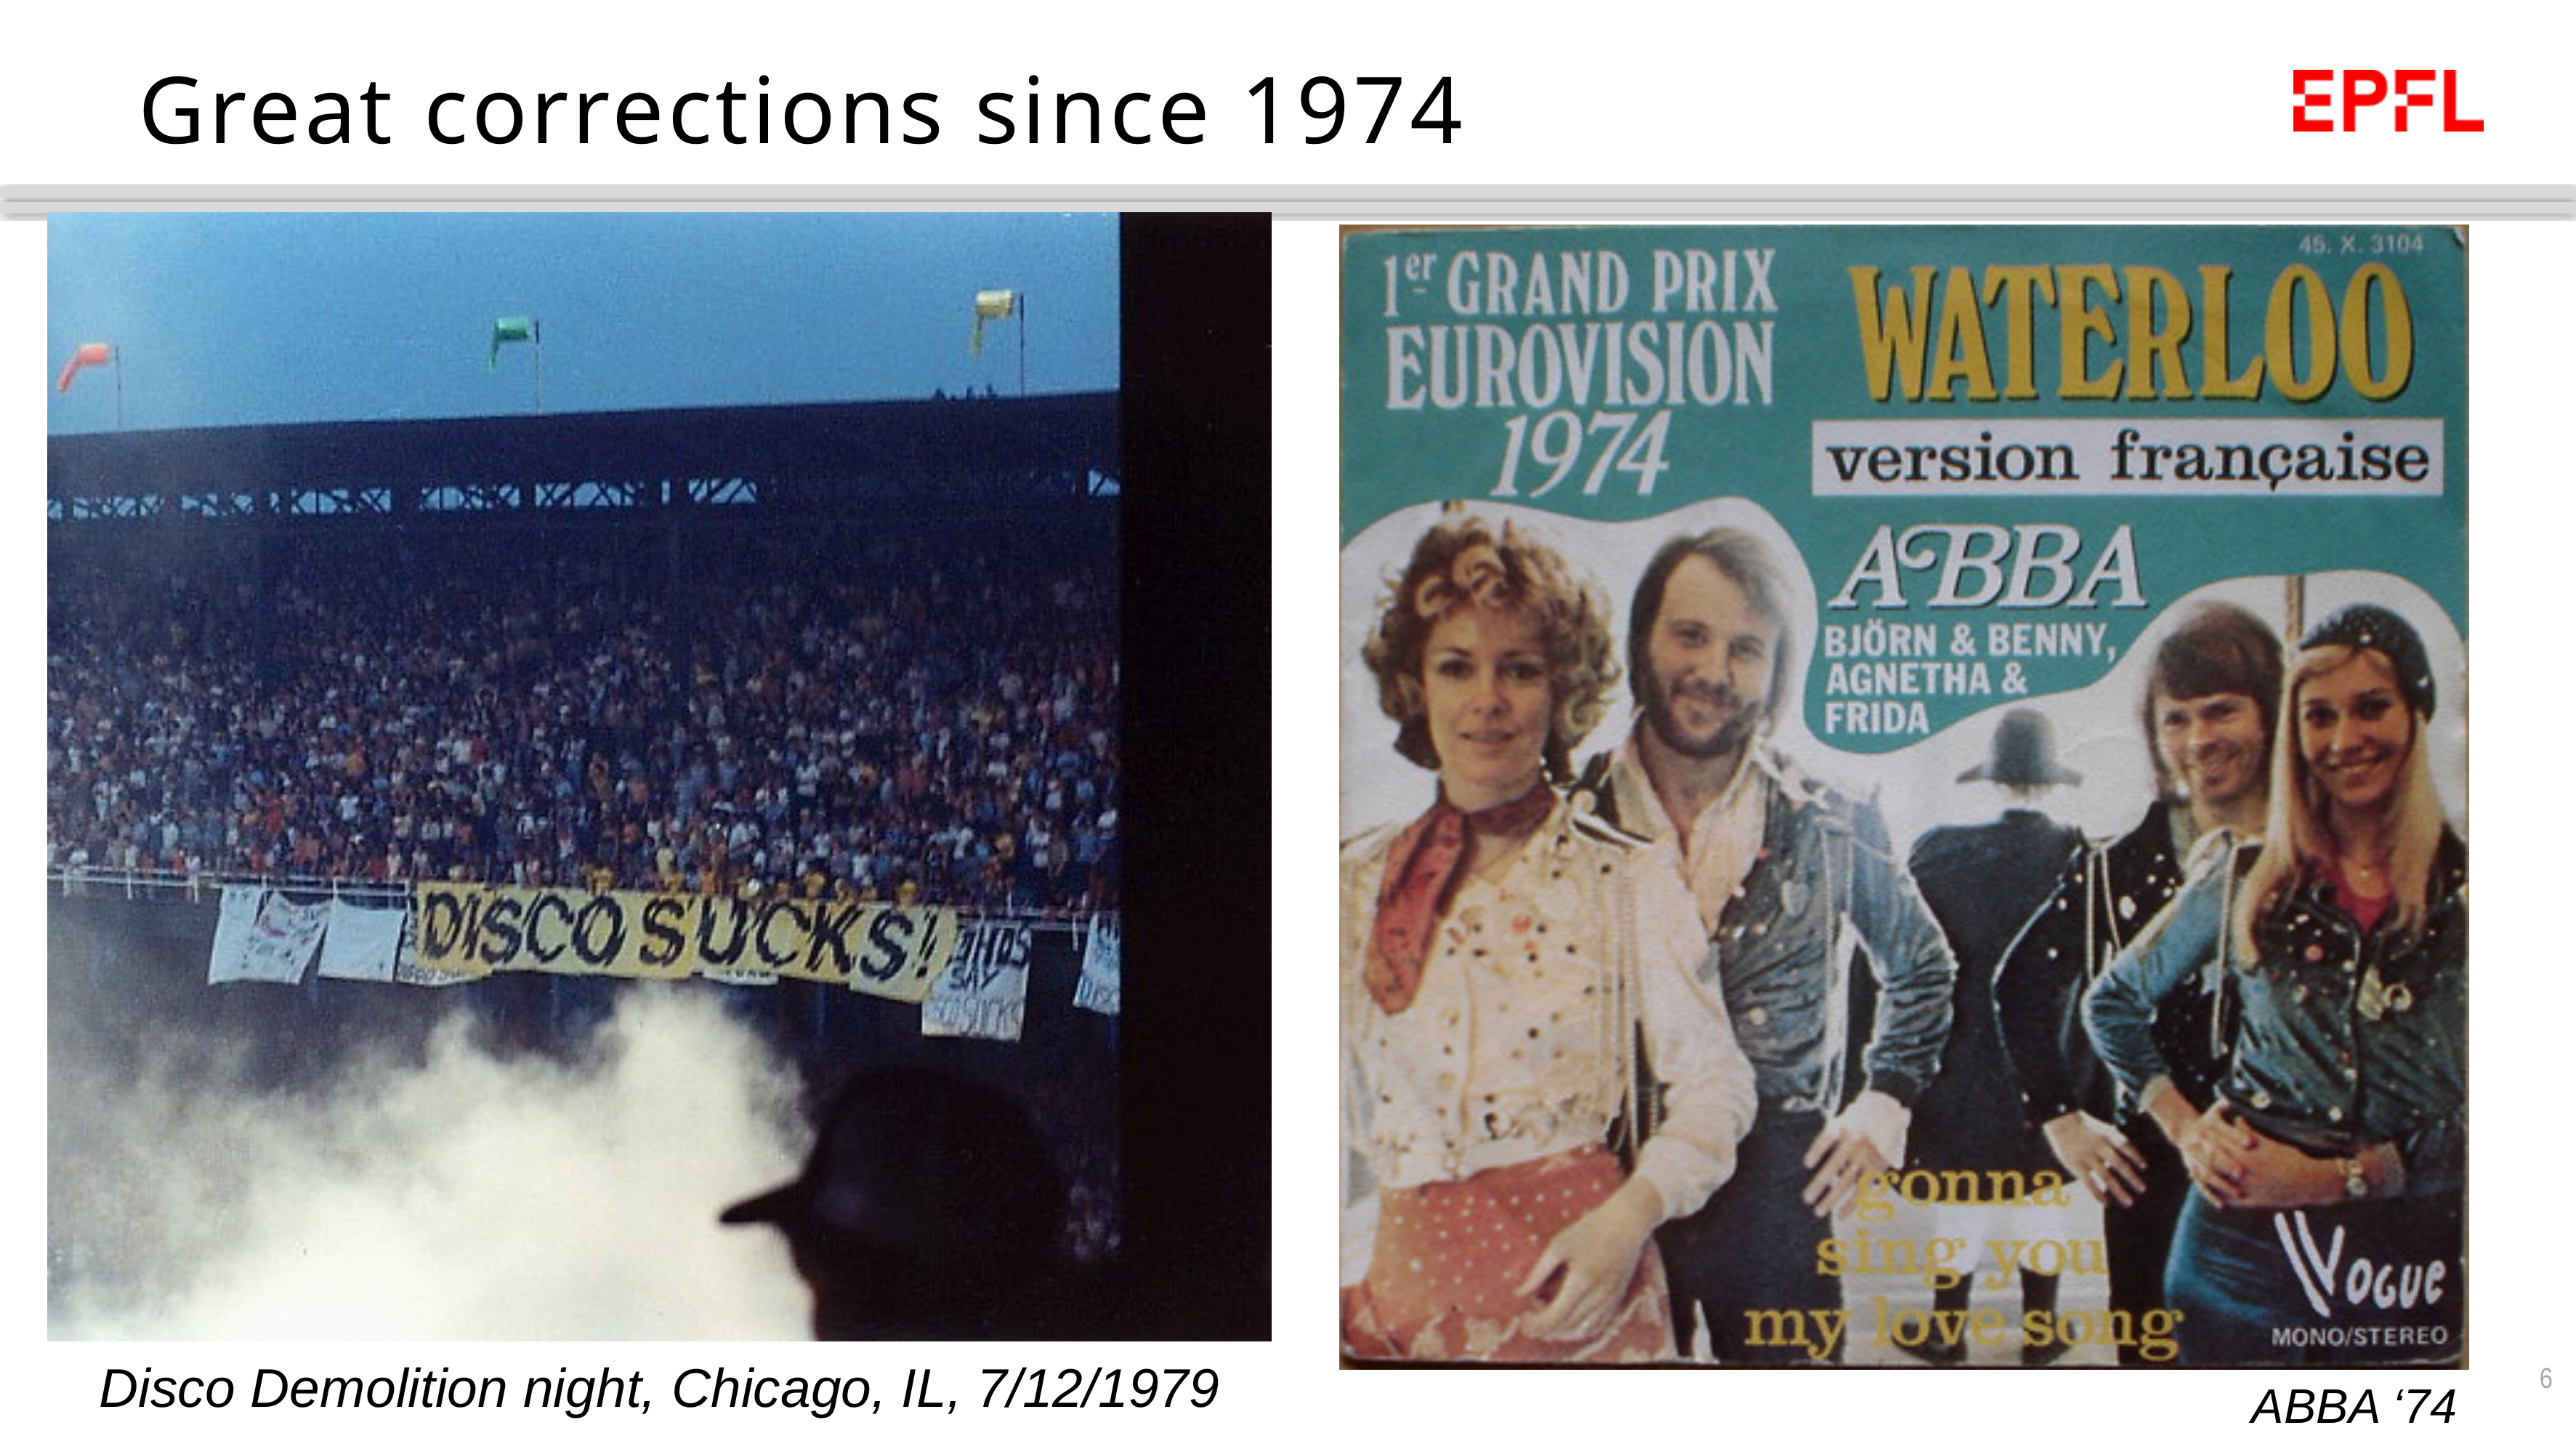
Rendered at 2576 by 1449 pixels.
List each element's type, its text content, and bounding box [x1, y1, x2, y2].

picture [1339, 225, 2469, 1370]
picture [2294, 70, 2484, 132]
text_box Disco Demolition night, Chicago, IL, 7/12/1979 [10, 1347, 1309, 1424]
title Great corrections since 1974 [112, 39, 2294, 214]
picture [47, 212, 1272, 1341]
text_box ABBA ‘74 [2241, 1373, 2468, 1438]
